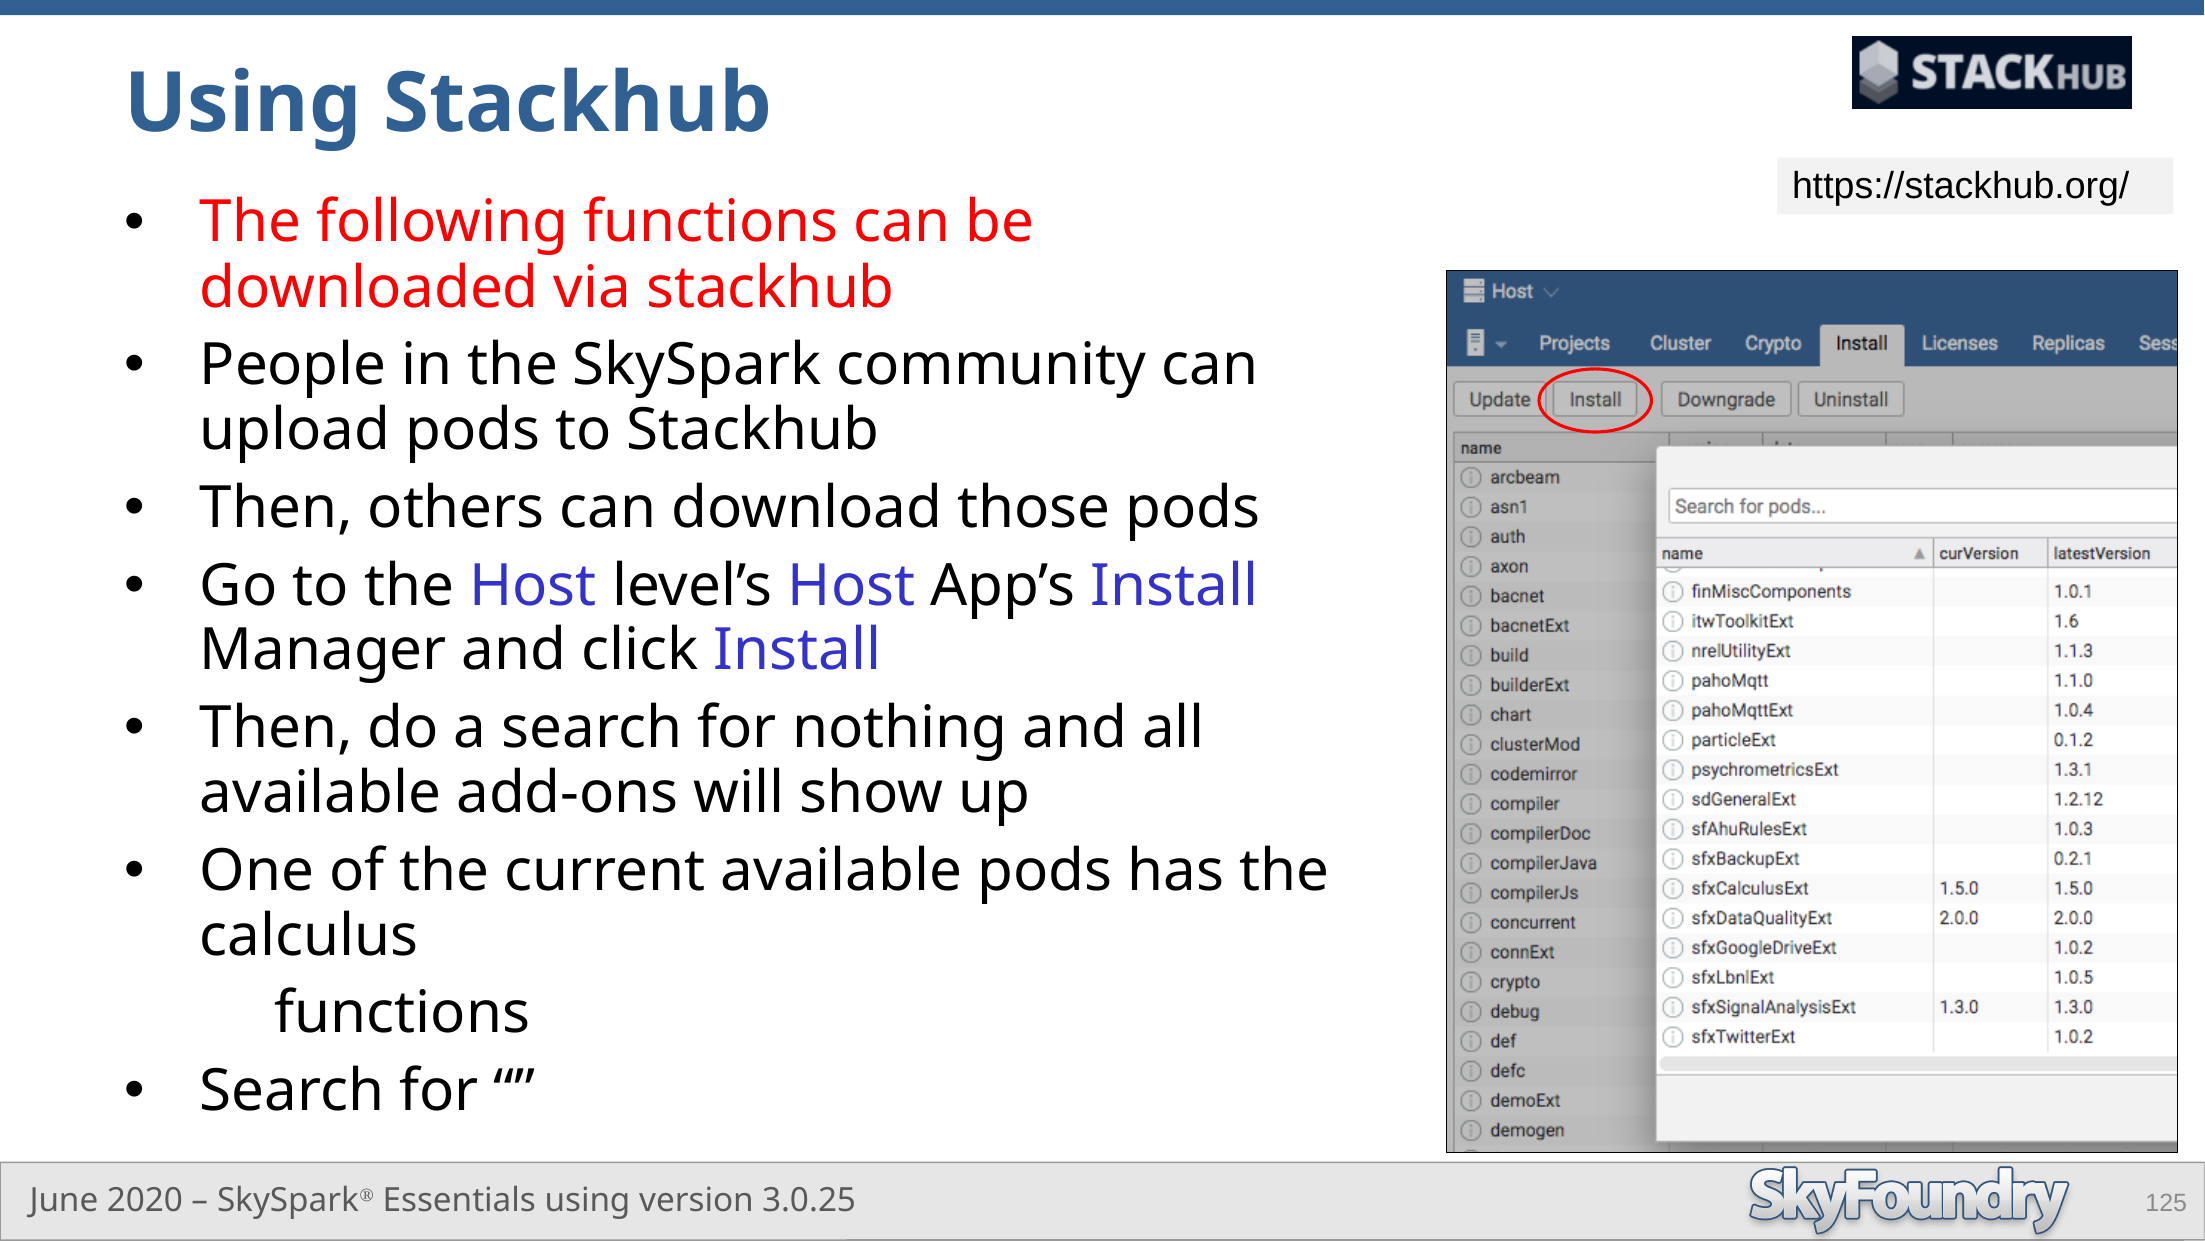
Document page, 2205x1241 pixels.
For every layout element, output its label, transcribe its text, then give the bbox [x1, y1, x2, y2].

picture [1851, 36, 2133, 110]
text_box https://stackhub.org/ [1777, 157, 2174, 215]
picture [1446, 269, 2178, 1170]
title Using Stackhub [110, 49, 2094, 158]
slide_number 125 [1706, 1170, 2203, 1236]
list The following functions can be downloaded via stackhub People in the SkySpark community can upload pods to Stackhub Then, others can download those pods Go to the Host level’s Host App’s Install Manager and click Install Then, do a search for nothing and all available add-ons will show up One of the current available pods has the calculus functions Search for “” [110, 182, 1378, 1145]
picture [1739, 1236, 2076, 1241]
